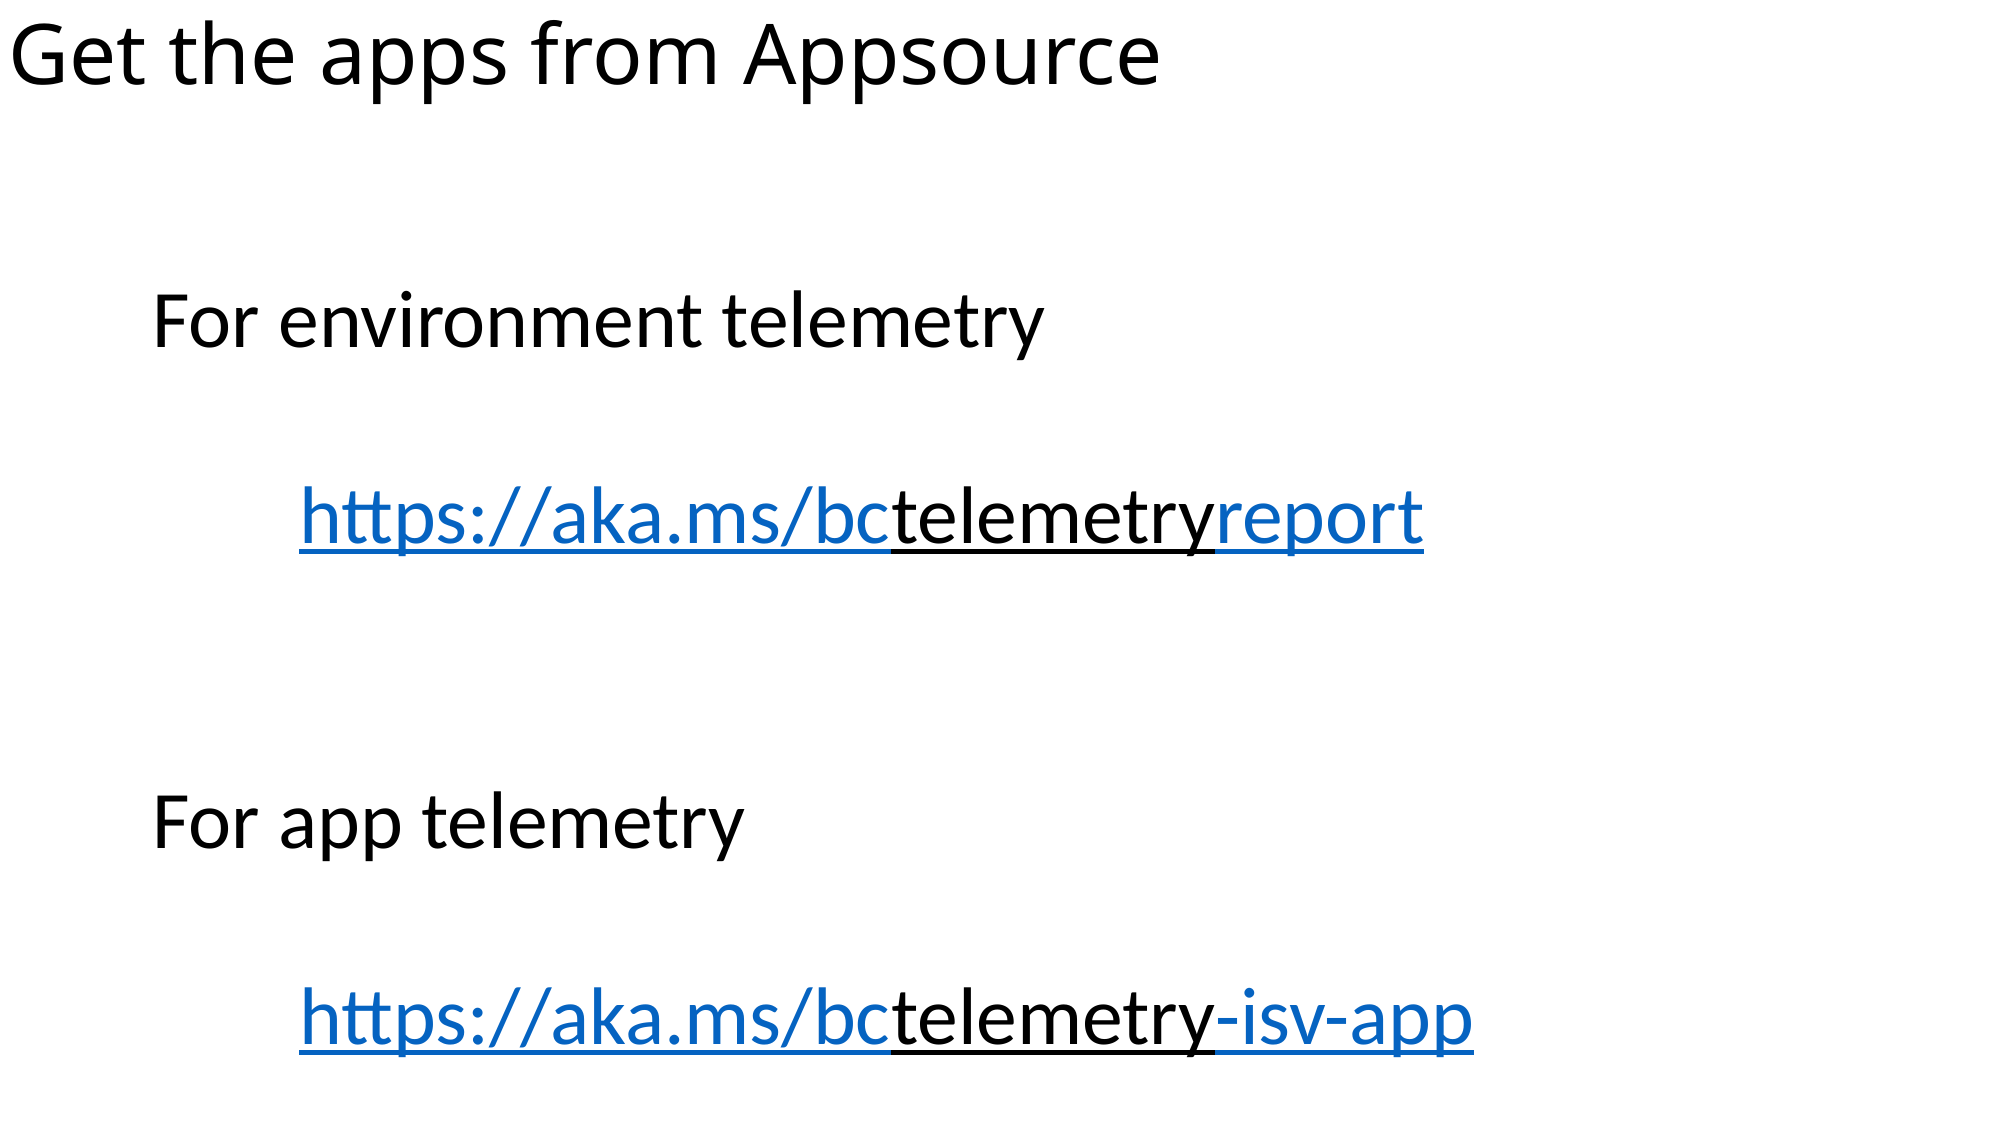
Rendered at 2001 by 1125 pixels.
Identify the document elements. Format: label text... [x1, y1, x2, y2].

list For environment telemetry https://aka.ms/bctelemetryreport For app telemetry https://aka.ms/bctelemetry-isv-app [137, 269, 1863, 1074]
title Get the apps from Appsource [0, 3, 1719, 112]
